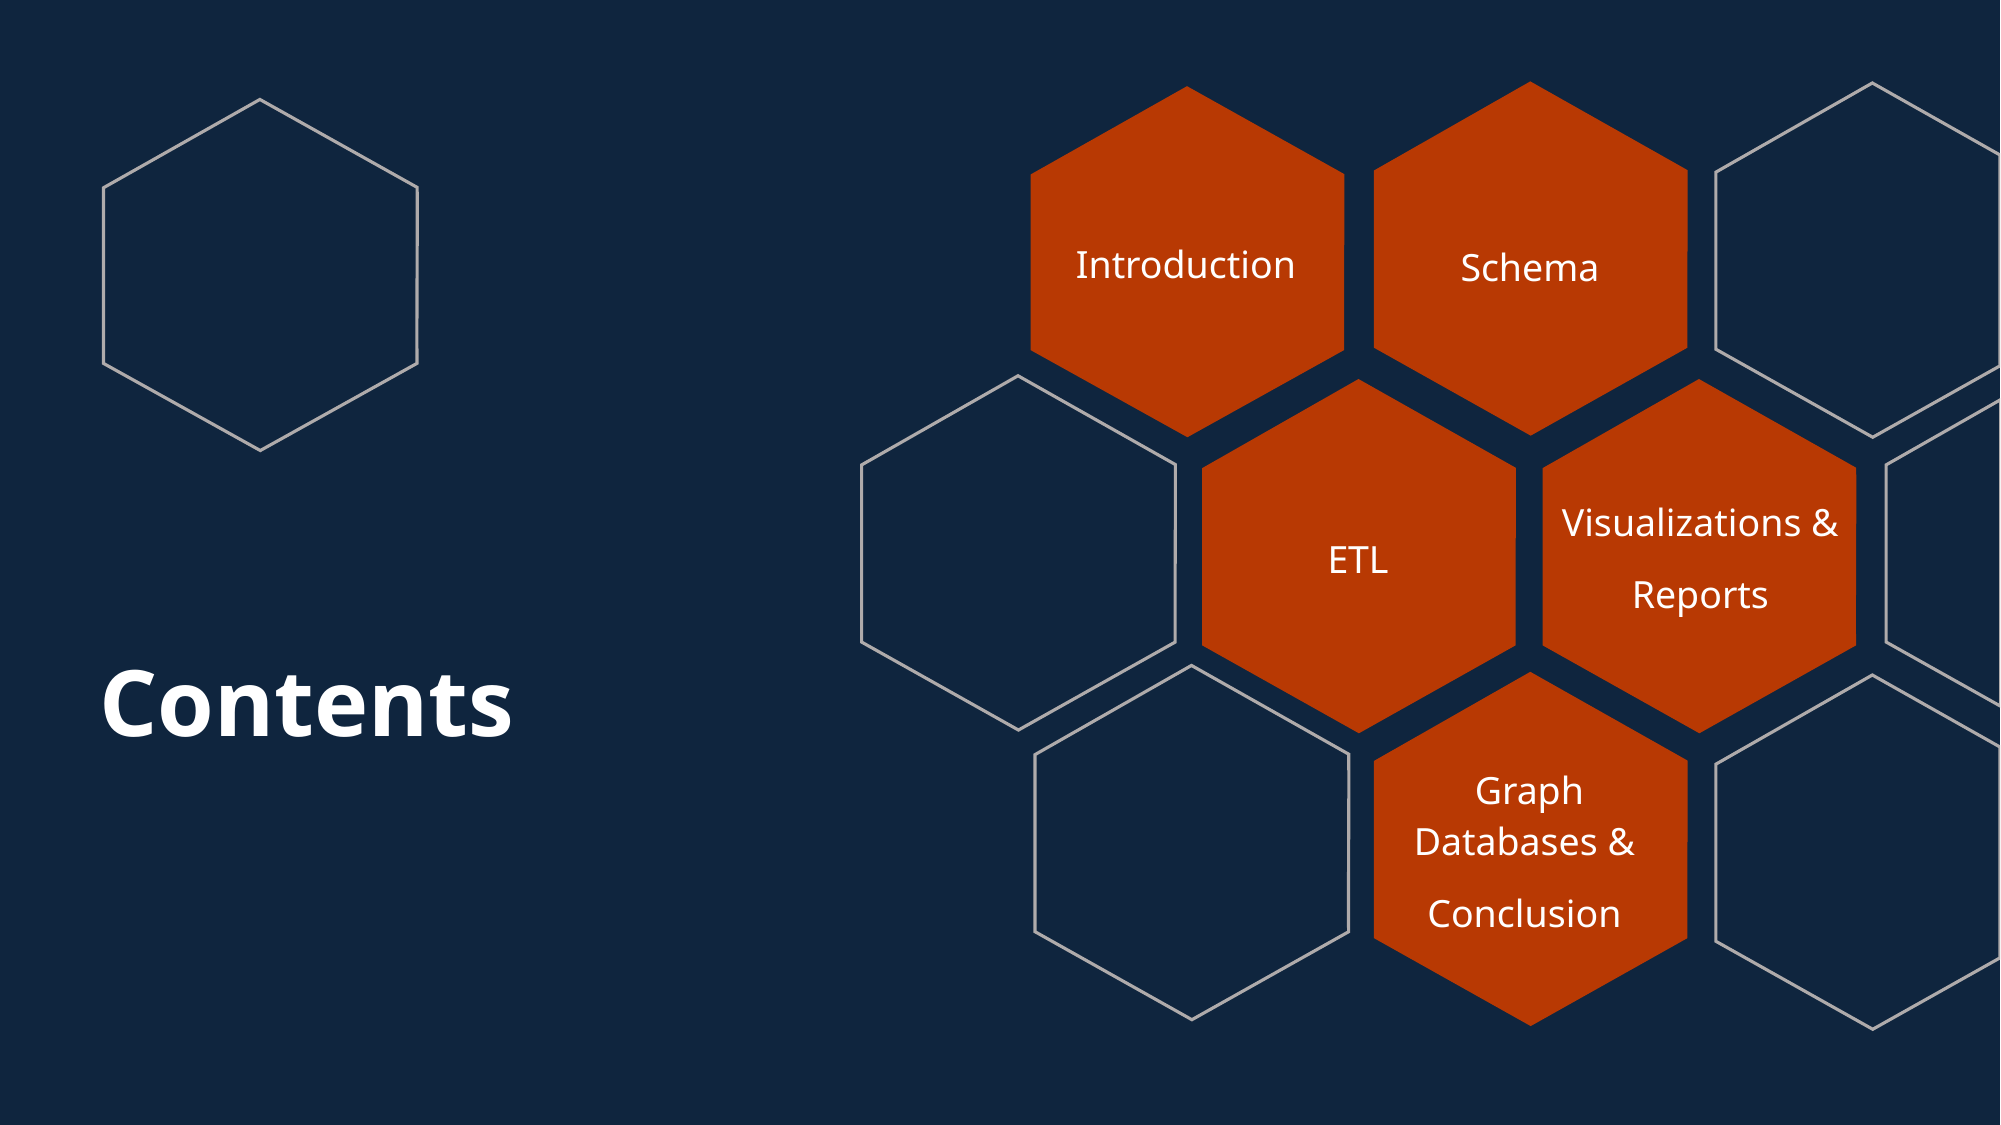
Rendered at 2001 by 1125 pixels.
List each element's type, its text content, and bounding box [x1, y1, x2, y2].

list ETL [1201, 466, 1516, 646]
list Schema [1373, 176, 1687, 350]
list Introduction [1029, 176, 1343, 350]
list Visualizations & Reports [1543, 463, 1858, 646]
list Graph Databases & Conclusion [1372, 759, 1687, 937]
title Contents [84, 563, 782, 849]
